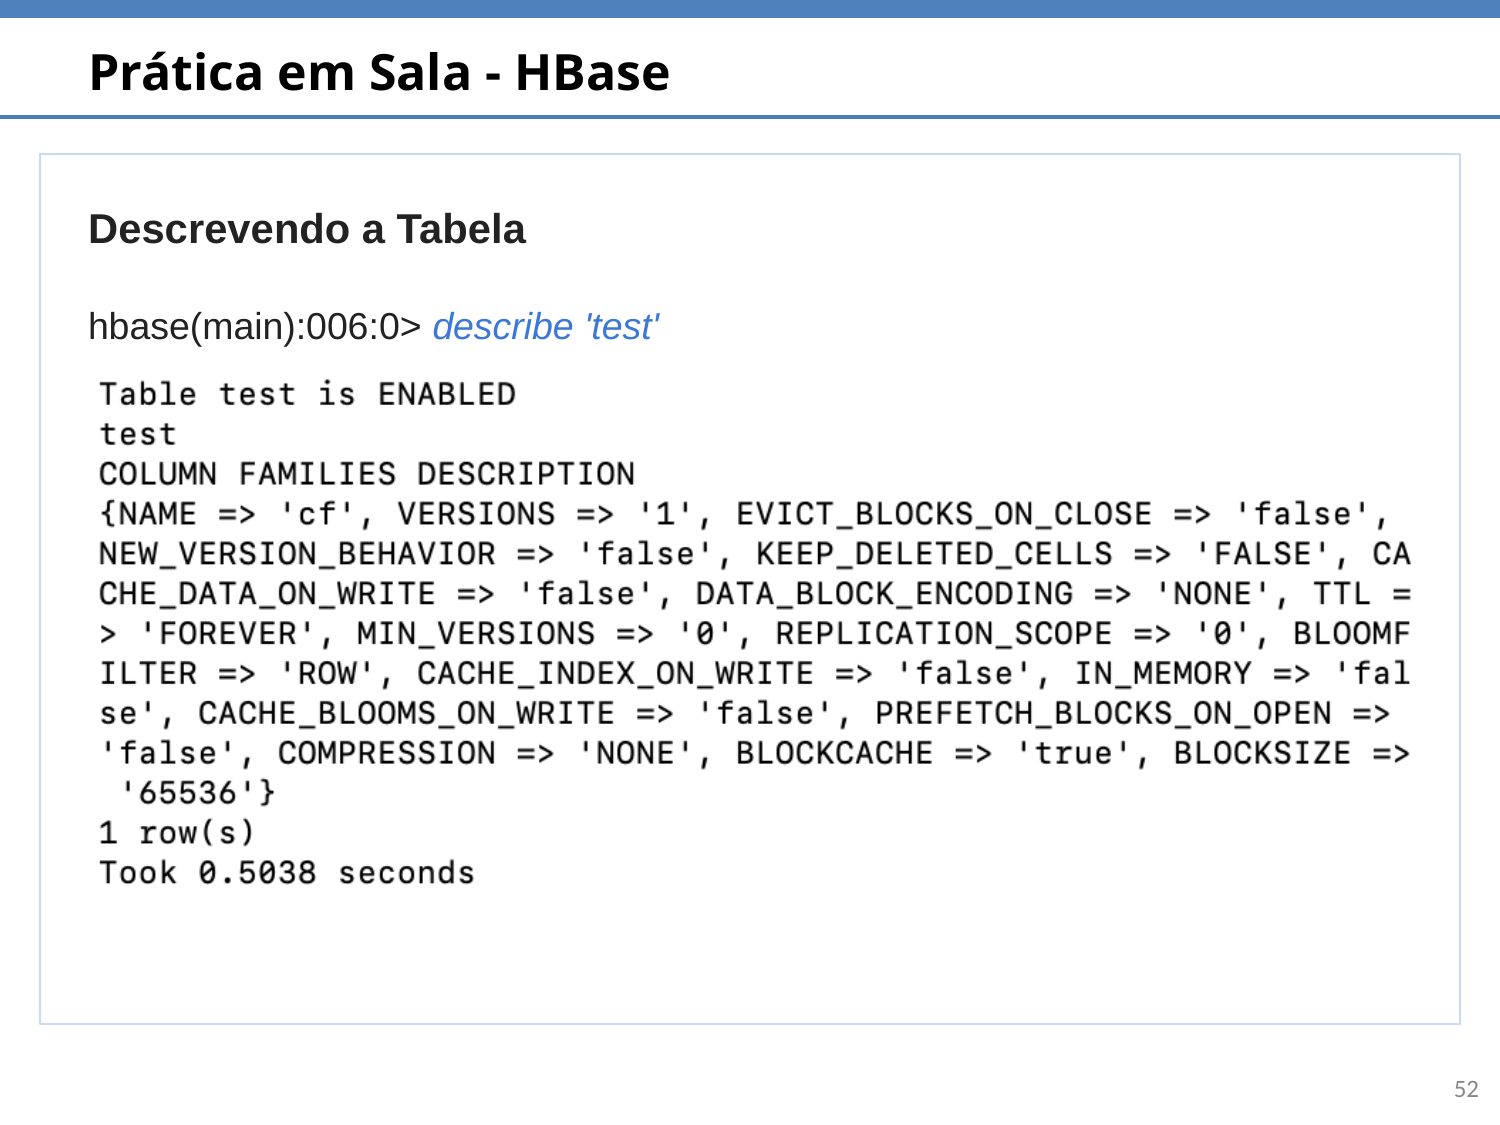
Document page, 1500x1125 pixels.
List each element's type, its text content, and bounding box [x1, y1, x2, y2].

text_box Descrevendo a Tabela hbase(main):006:0> describe 'test' [73, 187, 1424, 993]
text_box [39, 154, 1461, 1025]
slide_number ‹#› [1373, 1057, 1495, 1118]
picture [93, 368, 1419, 892]
title Prática em Sala - HBase [73, 39, 1424, 115]
